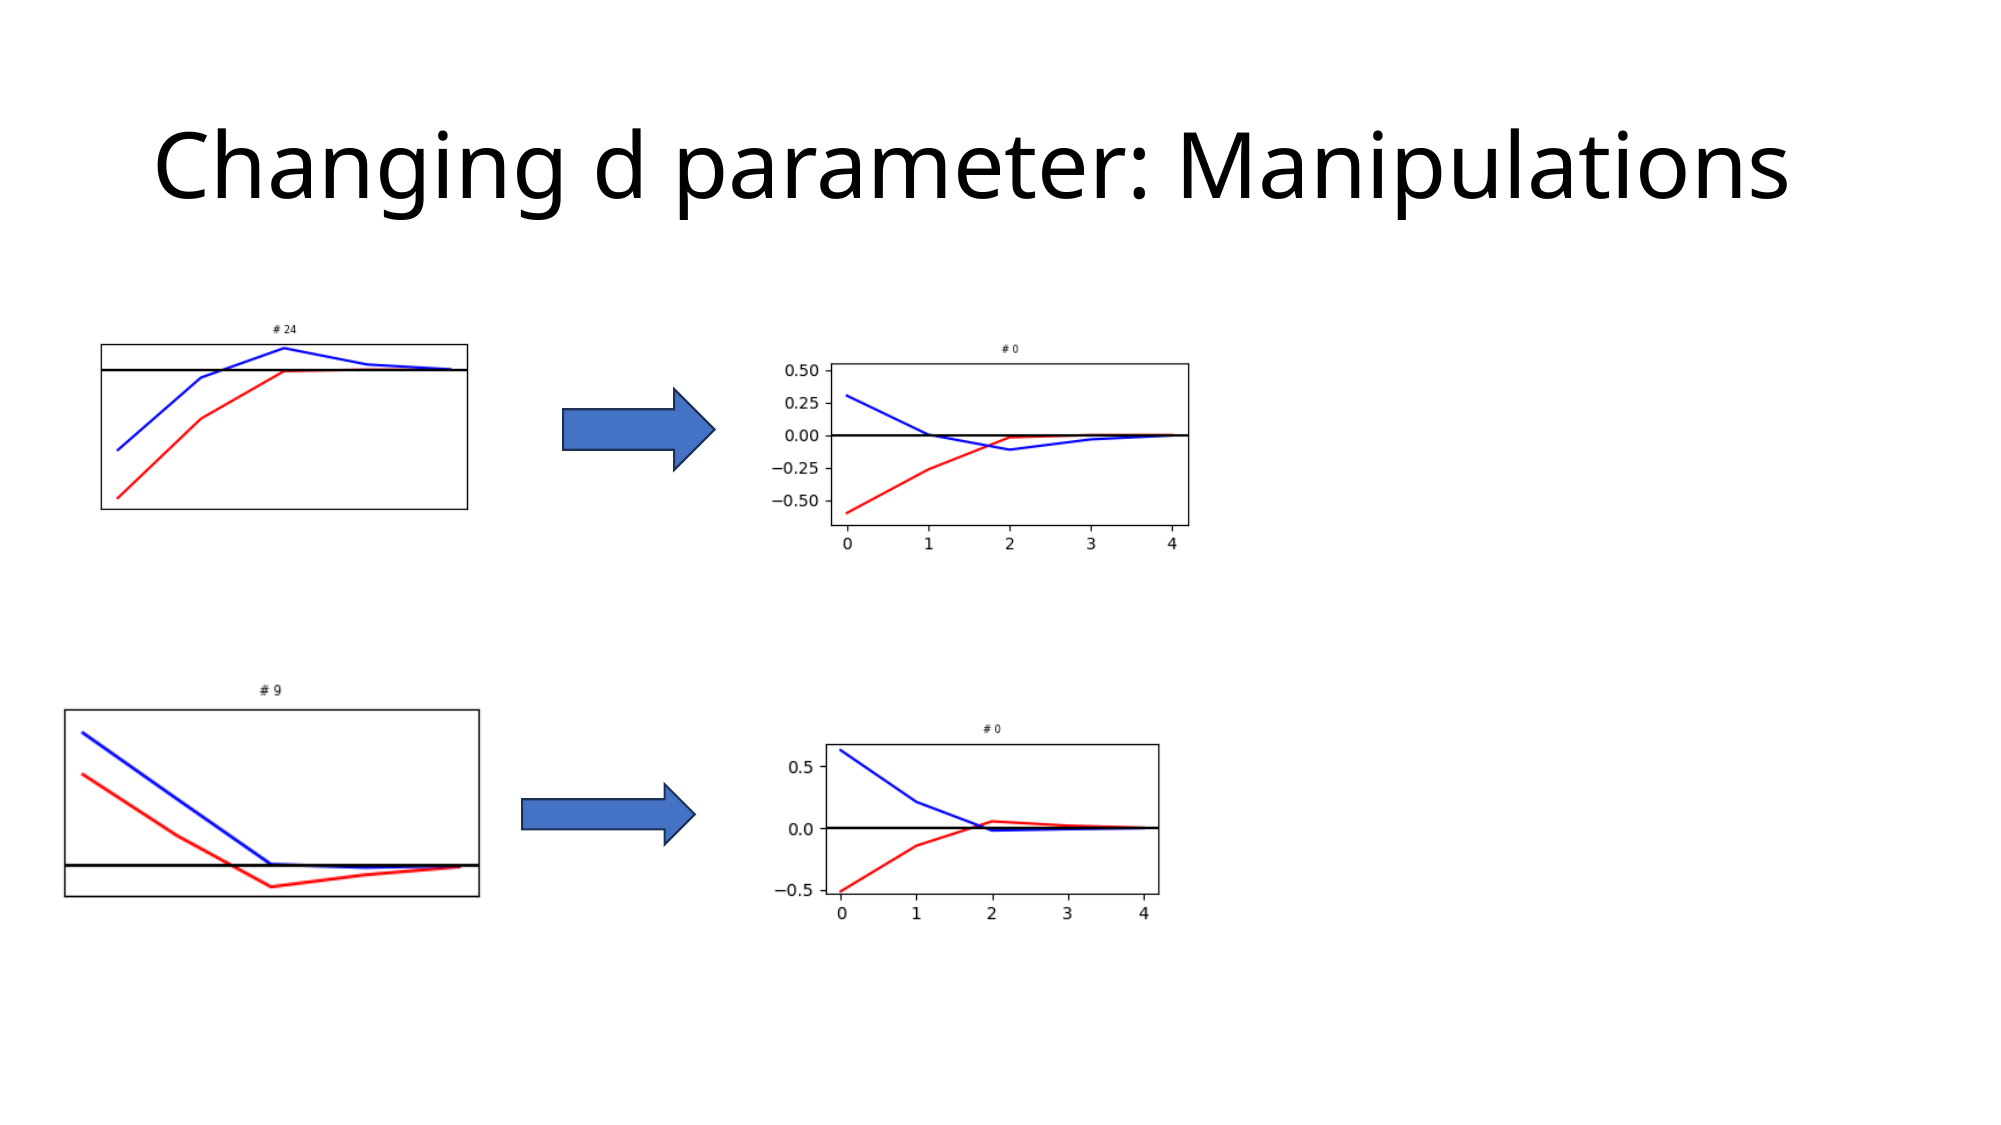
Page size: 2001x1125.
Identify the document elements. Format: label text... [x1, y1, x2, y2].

title Changing d parameter: Manipulations [137, 59, 1863, 278]
text_box [562, 386, 717, 473]
picture [729, 325, 1238, 575]
picture [57, 299, 499, 529]
picture [16, 673, 524, 940]
text_box [524, 781, 697, 847]
picture [748, 710, 1179, 940]
